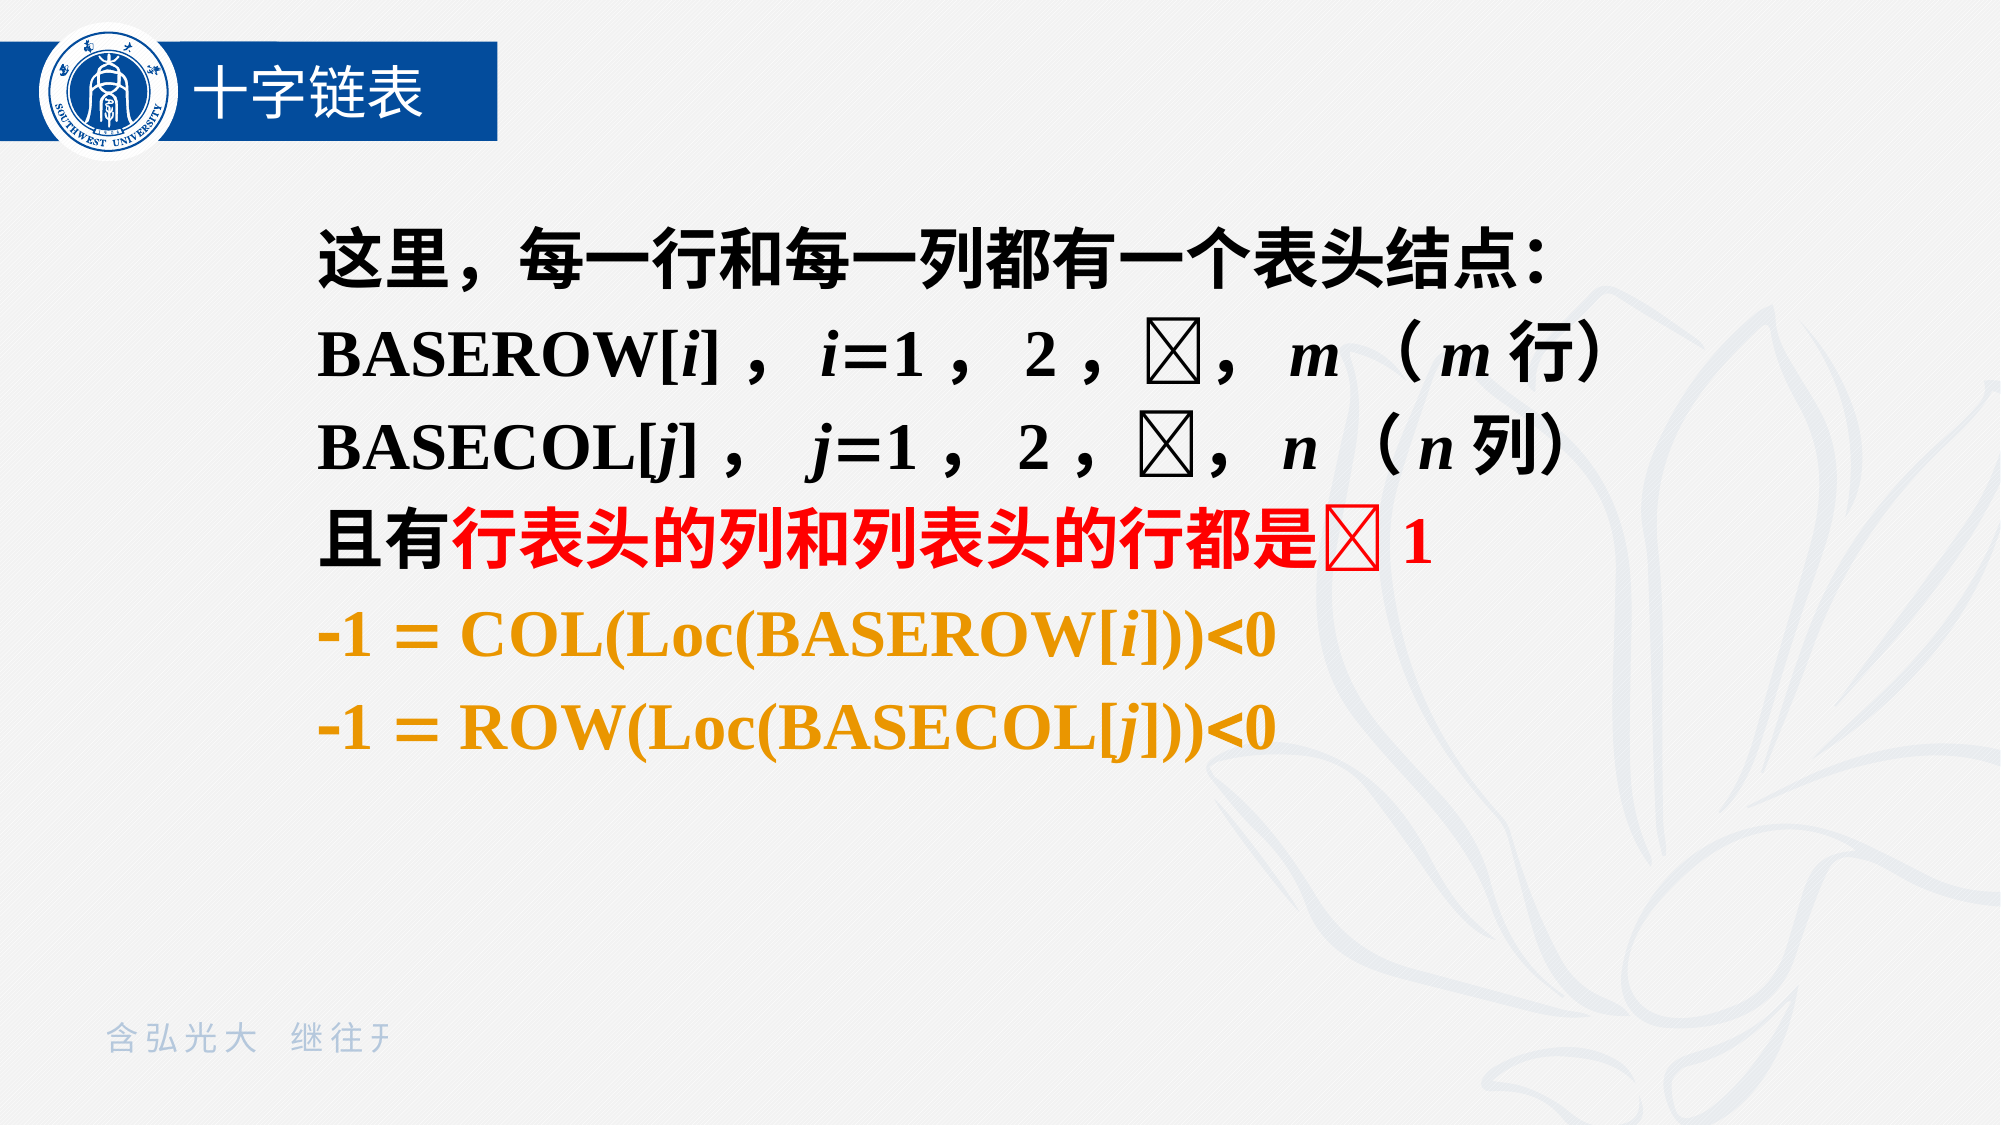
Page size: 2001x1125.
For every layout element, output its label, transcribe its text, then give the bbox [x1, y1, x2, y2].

text_box 这里，每一行和每一列都有一个表头结点： BASEROW[i]，i1，2，，m（m行） BASECOL[j]， j1，2，，n（n列） 且有行表头的列和列表头的行都是1 1  COL(Loc(BASEROW[i]))0 1  ROW(Loc(BASECOL[j]))0 [303, 209, 1697, 771]
list 十字链表 [180, 41, 498, 141]
